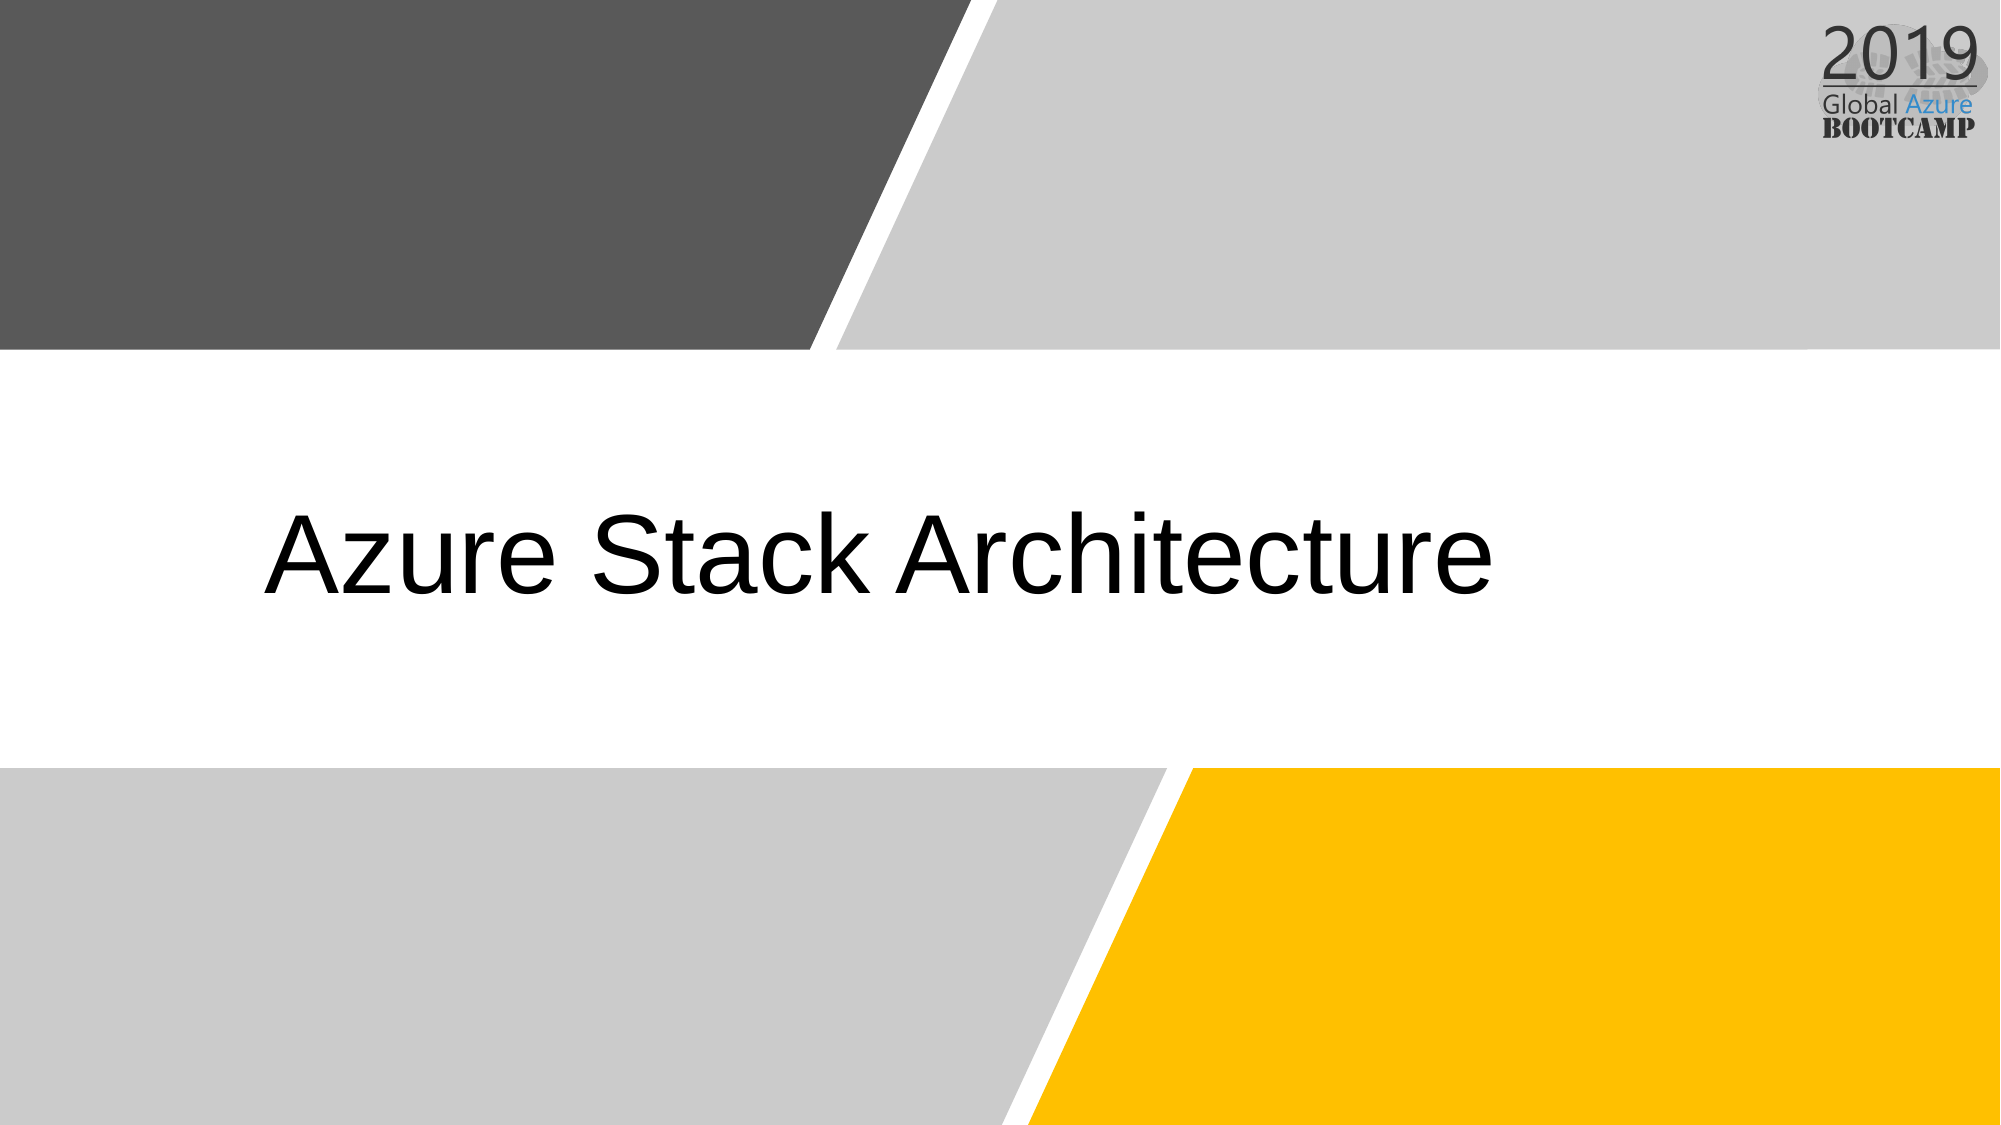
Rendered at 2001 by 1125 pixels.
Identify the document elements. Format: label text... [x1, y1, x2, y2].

text_box [834, 0, 2000, 351]
text_box [0, 767, 1169, 1125]
text_box Azure Stack Architecture [249, 368, 1750, 625]
text_box [1007, 767, 1192, 1125]
text_box [0, 0, 973, 351]
text_box [1026, 767, 2000, 1125]
